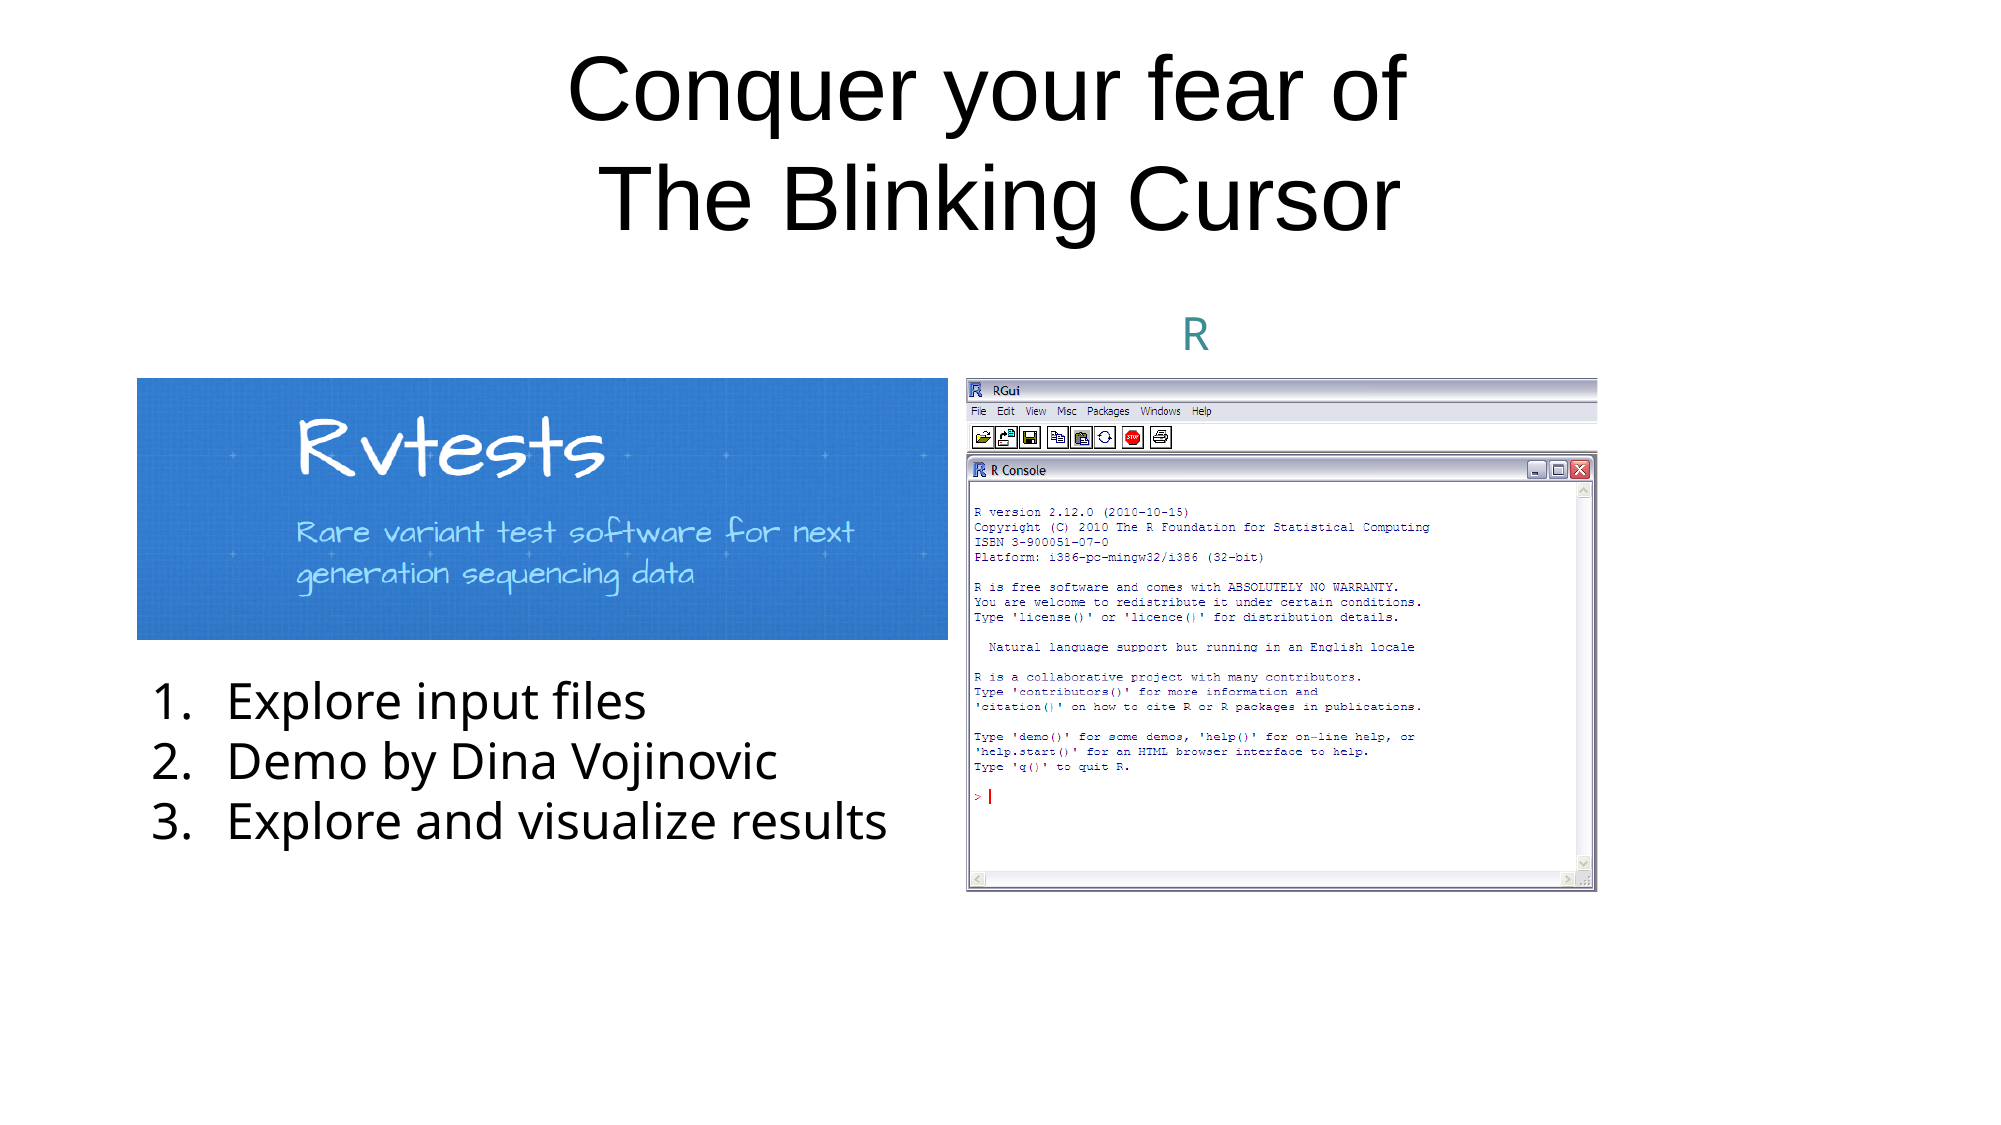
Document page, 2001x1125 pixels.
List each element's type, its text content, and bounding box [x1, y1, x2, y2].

text_box R [1166, 296, 1225, 367]
title Conquer your fear of The Blinking Cursor [99, 45, 1900, 233]
picture [136, 378, 949, 641]
picture [966, 378, 1598, 892]
text_box Explore input files Demo by Dina Vojinovic Explore and visualize results [136, 662, 927, 858]
